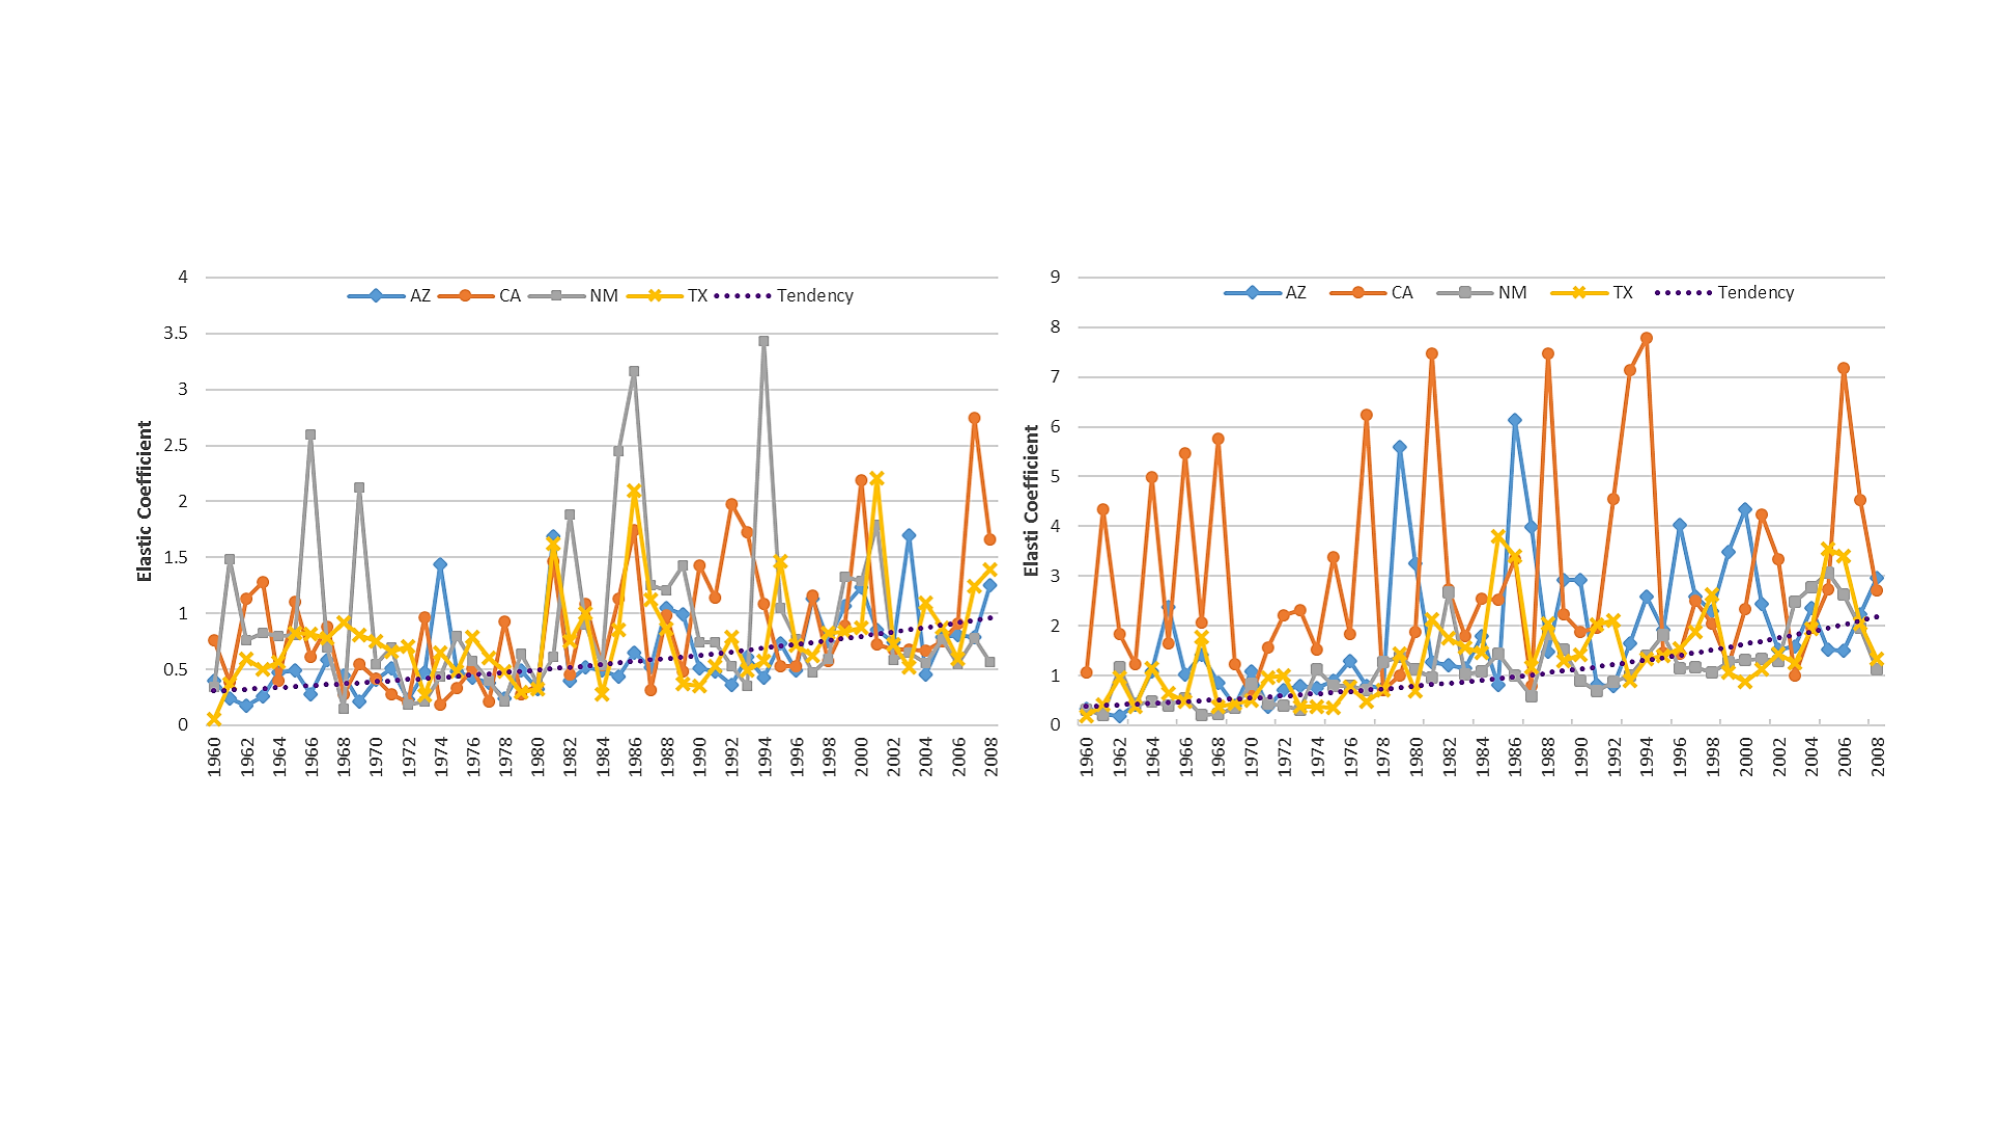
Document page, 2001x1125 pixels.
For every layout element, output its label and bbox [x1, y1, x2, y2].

picture [127, 261, 1912, 796]
